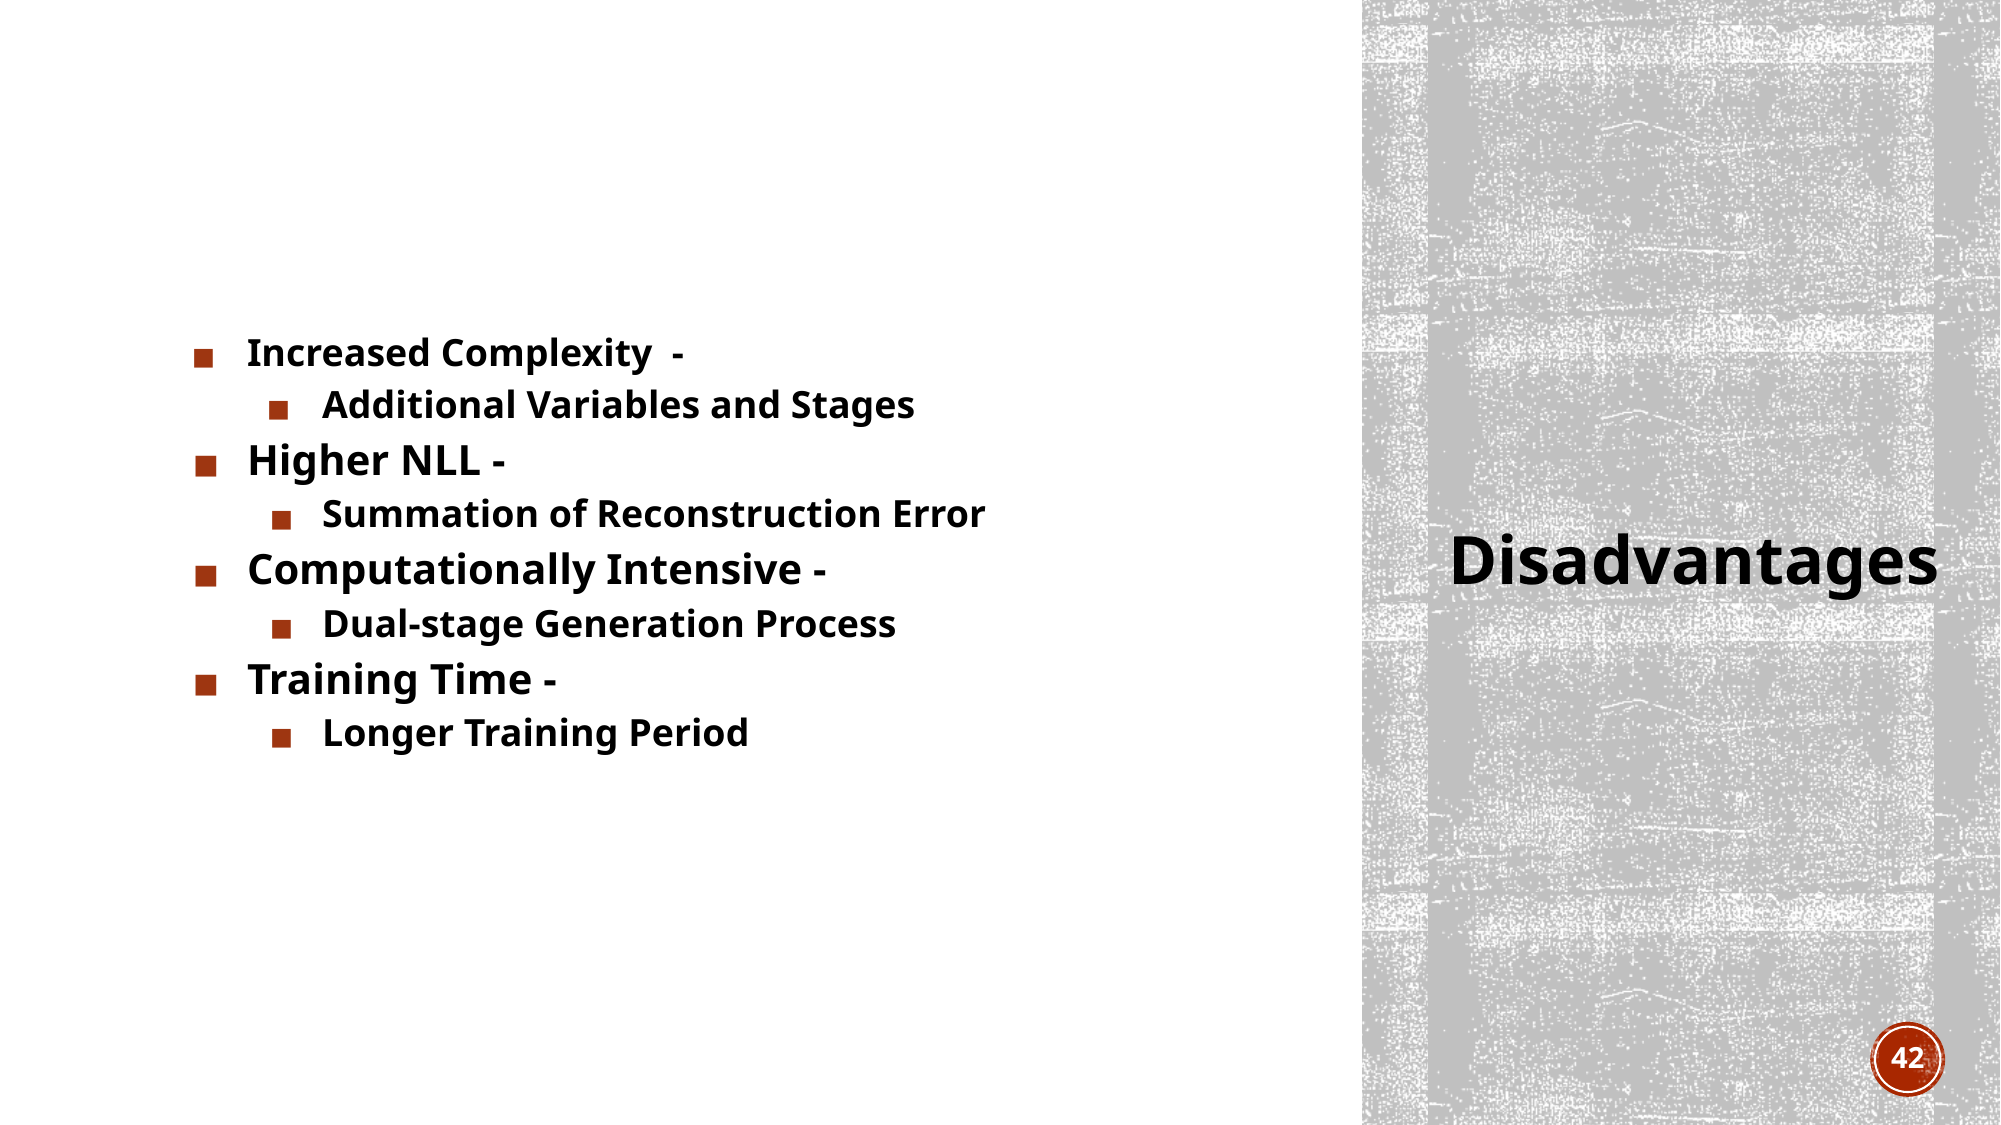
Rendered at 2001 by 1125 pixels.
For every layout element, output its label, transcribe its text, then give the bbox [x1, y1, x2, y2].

list Increased Complexity - Additional Variables and Stages Higher NLL - Summation of Reconstruction Error Computationally Intensive - Dual-stage Generation Process Training Time - Longer Training Period [157, 315, 1259, 944]
picture [1887, 1021, 1929, 1028]
slide_number ‹#› [1855, 1028, 1961, 1089]
picture [1884, 1089, 1931, 1097]
title Disadvantages [1431, 420, 1957, 705]
